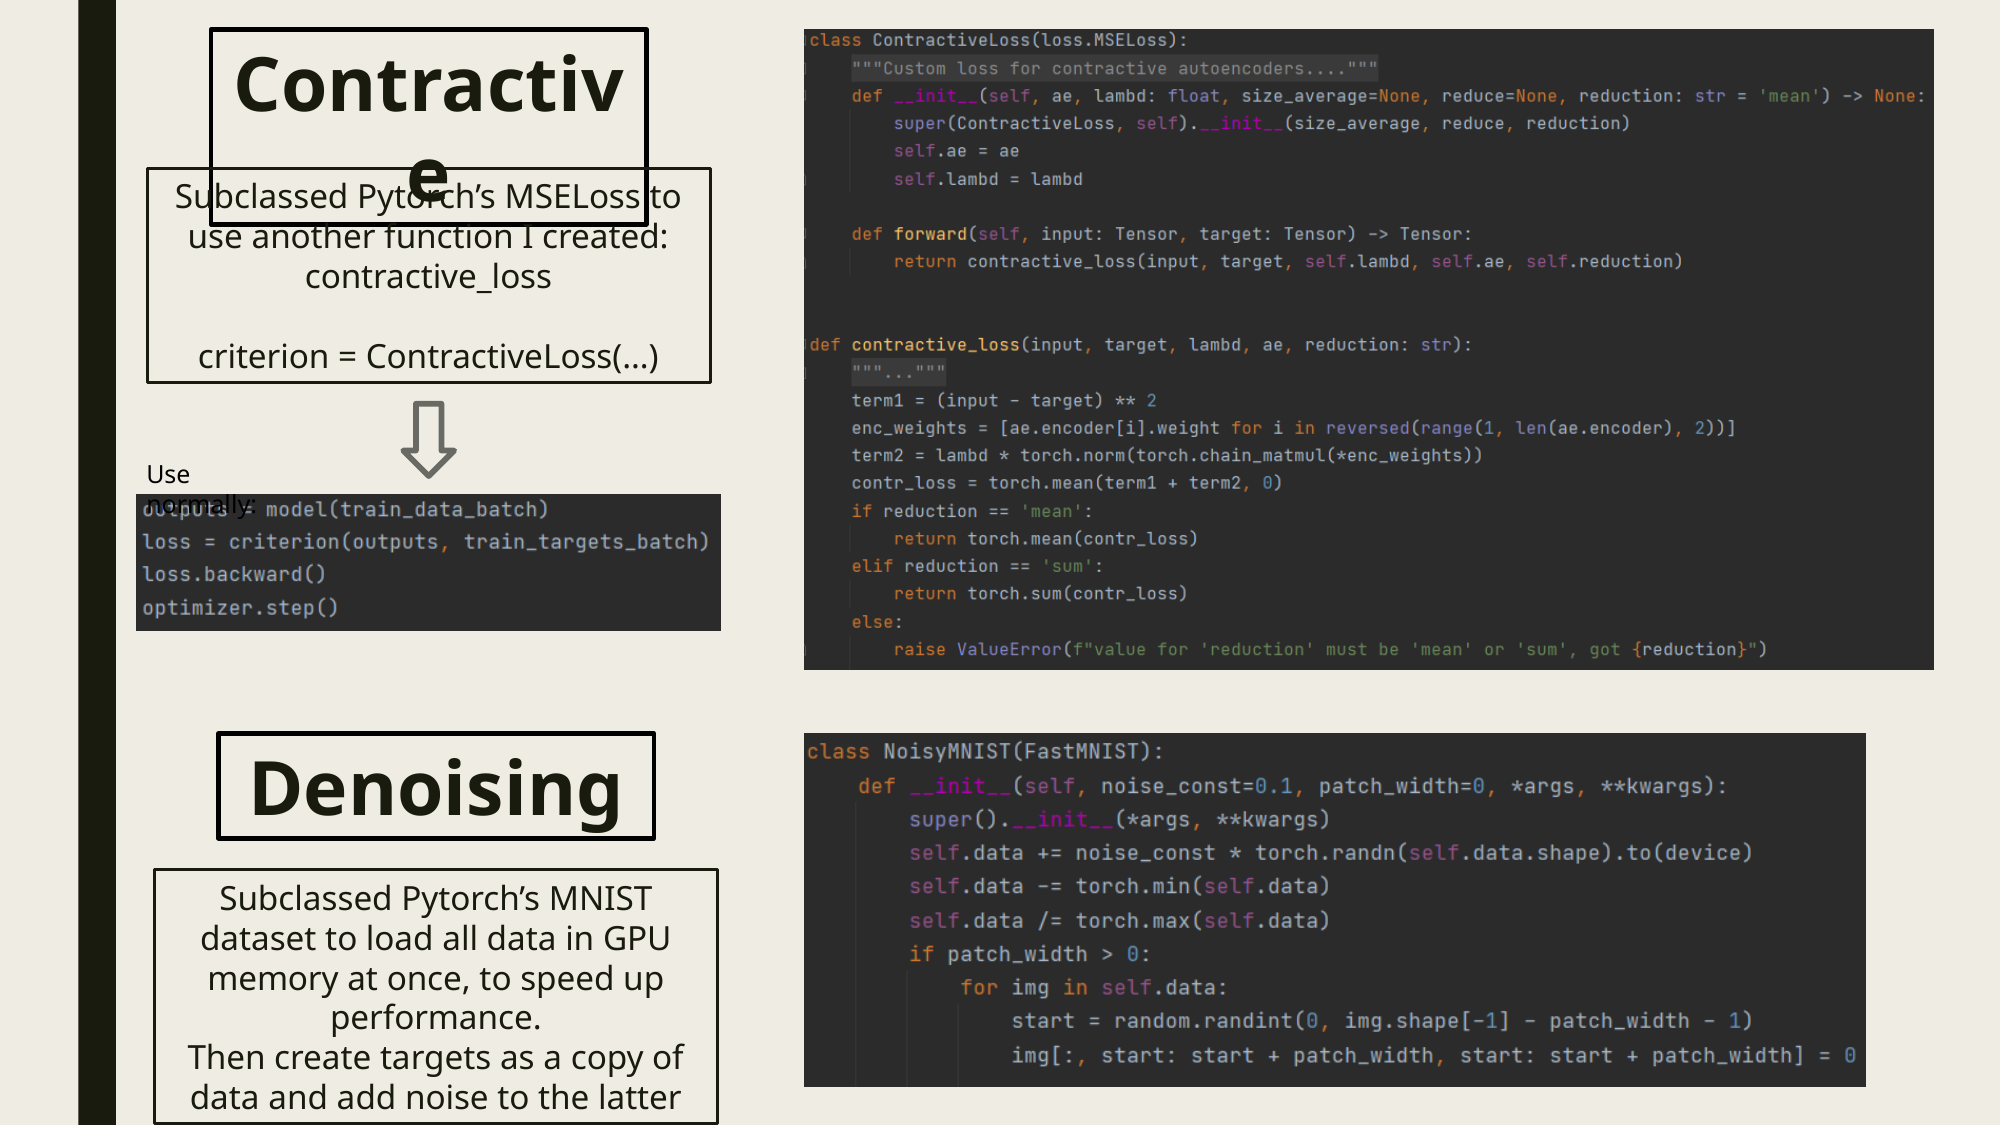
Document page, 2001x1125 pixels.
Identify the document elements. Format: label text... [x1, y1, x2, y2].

text_box Subclassed Pytorch’s MSELoss to use another function I created: contractive_loss criterion = ContractiveLoss(…) [147, 168, 711, 383]
text_box Contractive [211, 29, 647, 168]
text_box Subclassed Pytorch’s MNIST dataset to load all data in GPU memory at once, to speed up performance. Then create targets as a copy of data and add noise to the latter [154, 869, 718, 1124]
text_box Denoising [218, 733, 654, 839]
picture [804, 29, 1934, 670]
text_box Use normally: [131, 451, 320, 526]
picture [804, 733, 1866, 1087]
picture [136, 494, 721, 631]
text_box [400, 400, 457, 479]
